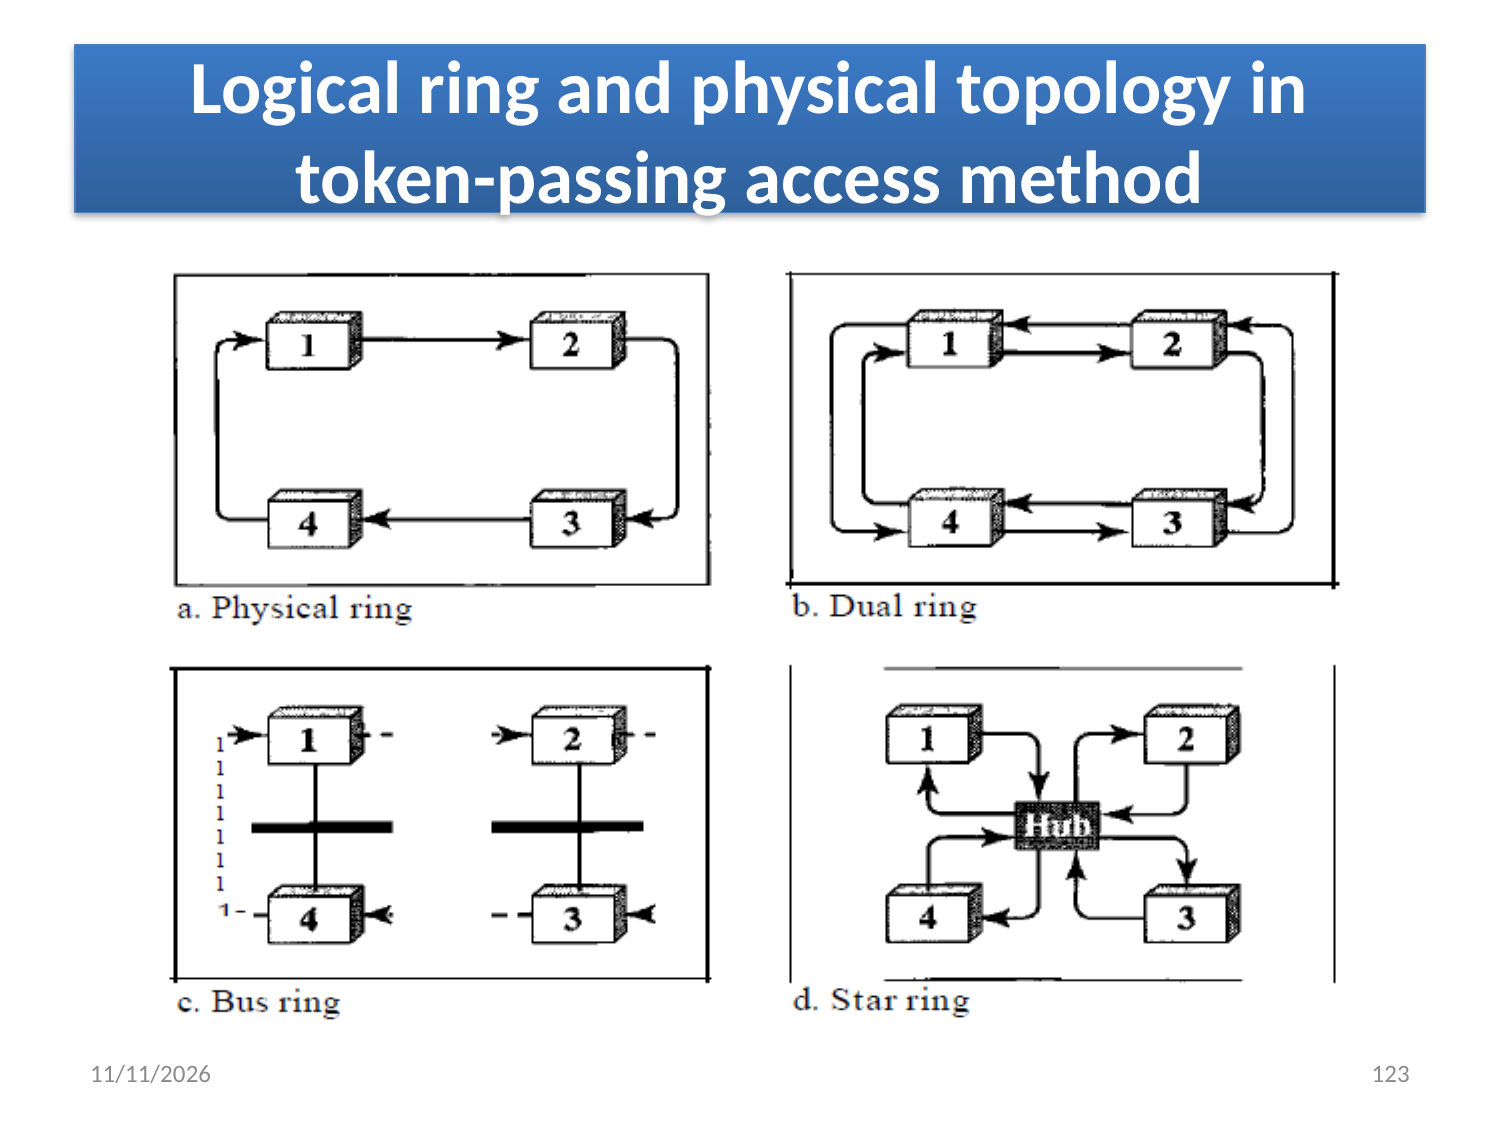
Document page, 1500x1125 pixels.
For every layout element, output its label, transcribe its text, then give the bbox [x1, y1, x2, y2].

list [112, 250, 1401, 1043]
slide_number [75, 1042, 425, 1103]
slide_number 123 [1074, 1042, 1425, 1103]
title Logical ring and physical topology in token-passing access method [74, 44, 1426, 213]
